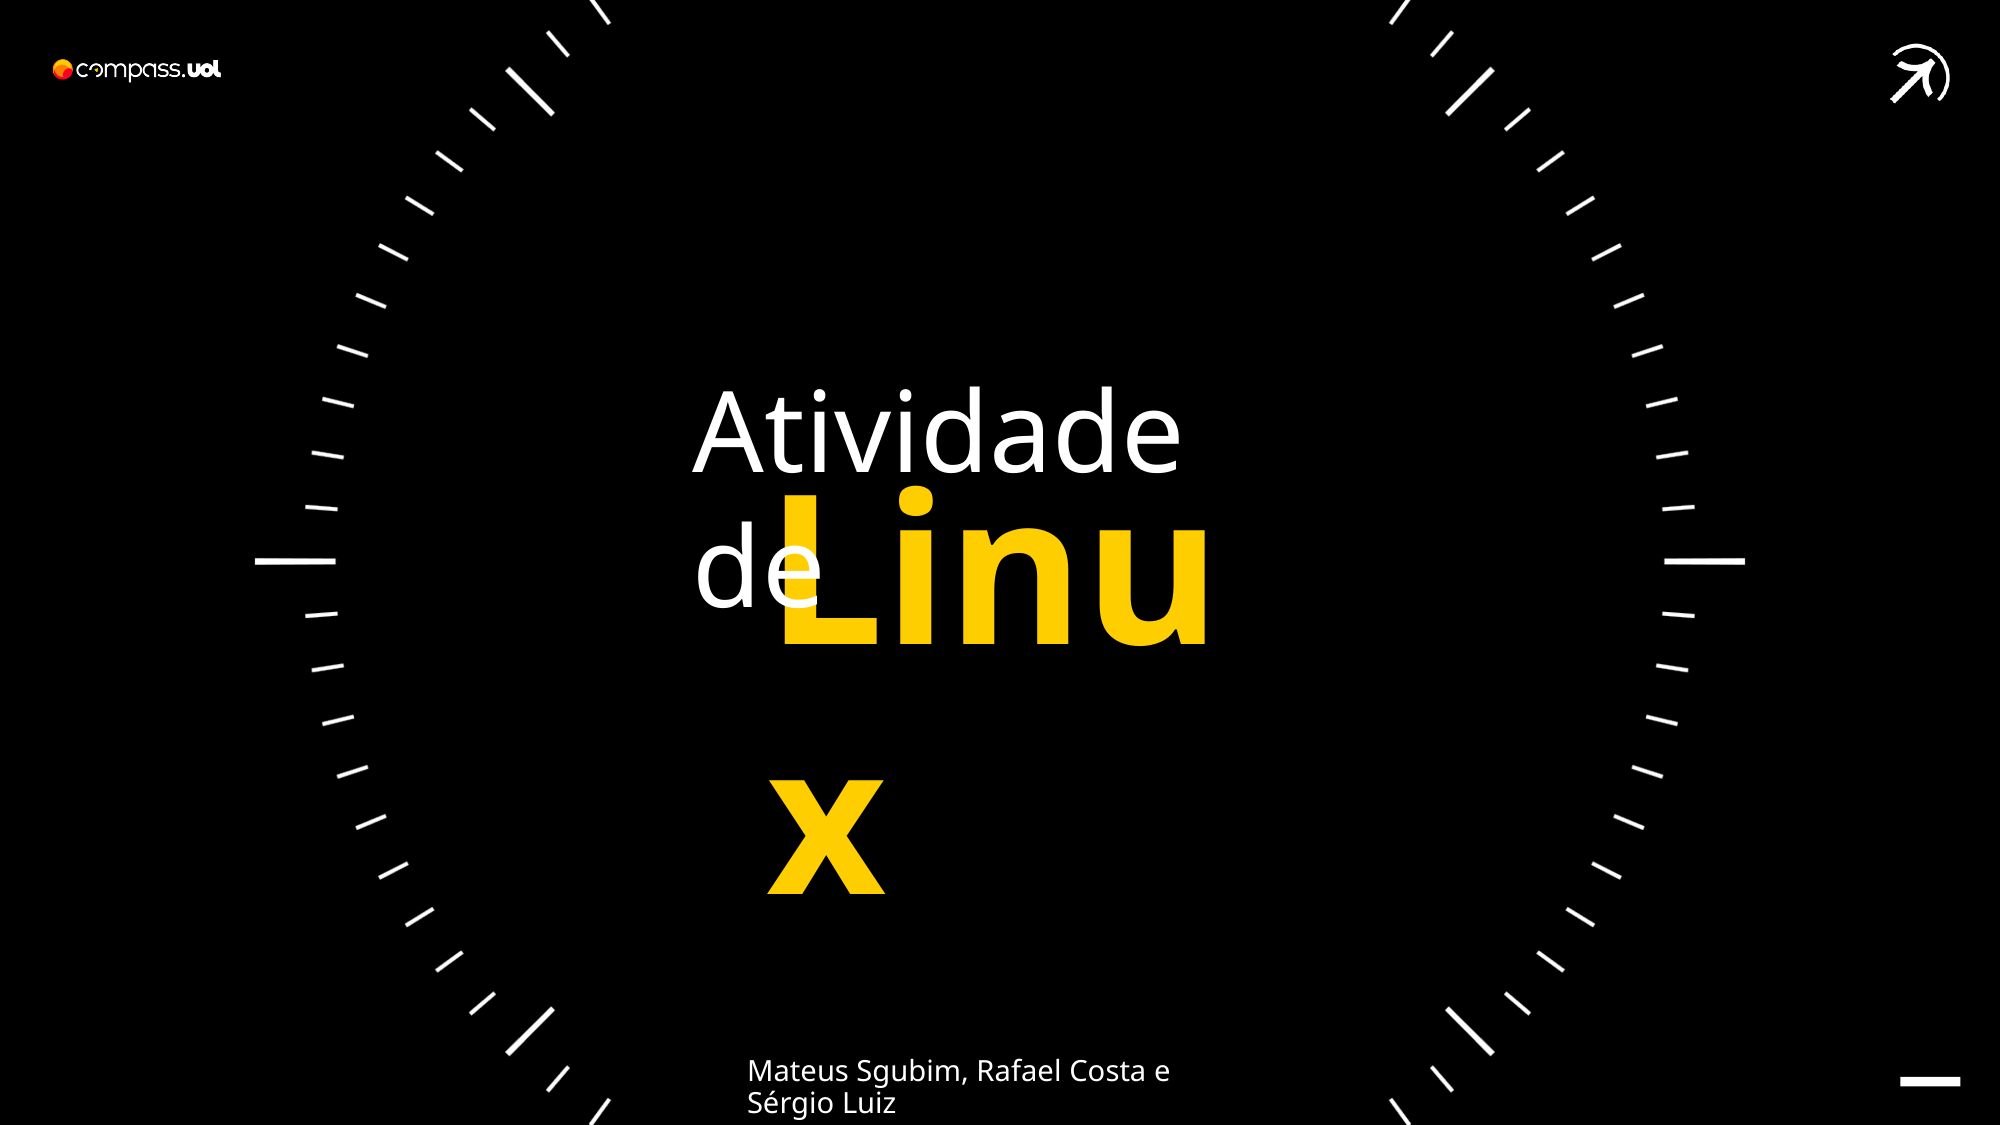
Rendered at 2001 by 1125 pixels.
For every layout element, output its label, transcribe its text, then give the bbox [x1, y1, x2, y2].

text_box Atividade de [678, 352, 1322, 638]
picture [1889, 43, 1950, 104]
list Mateus Sgubim, Rafael Costa e Sérgio Luiz [732, 1049, 1268, 1088]
text_box Linux [751, 638, 1249, 944]
picture [254, 0, 1746, 1125]
picture [40, 37, 233, 104]
